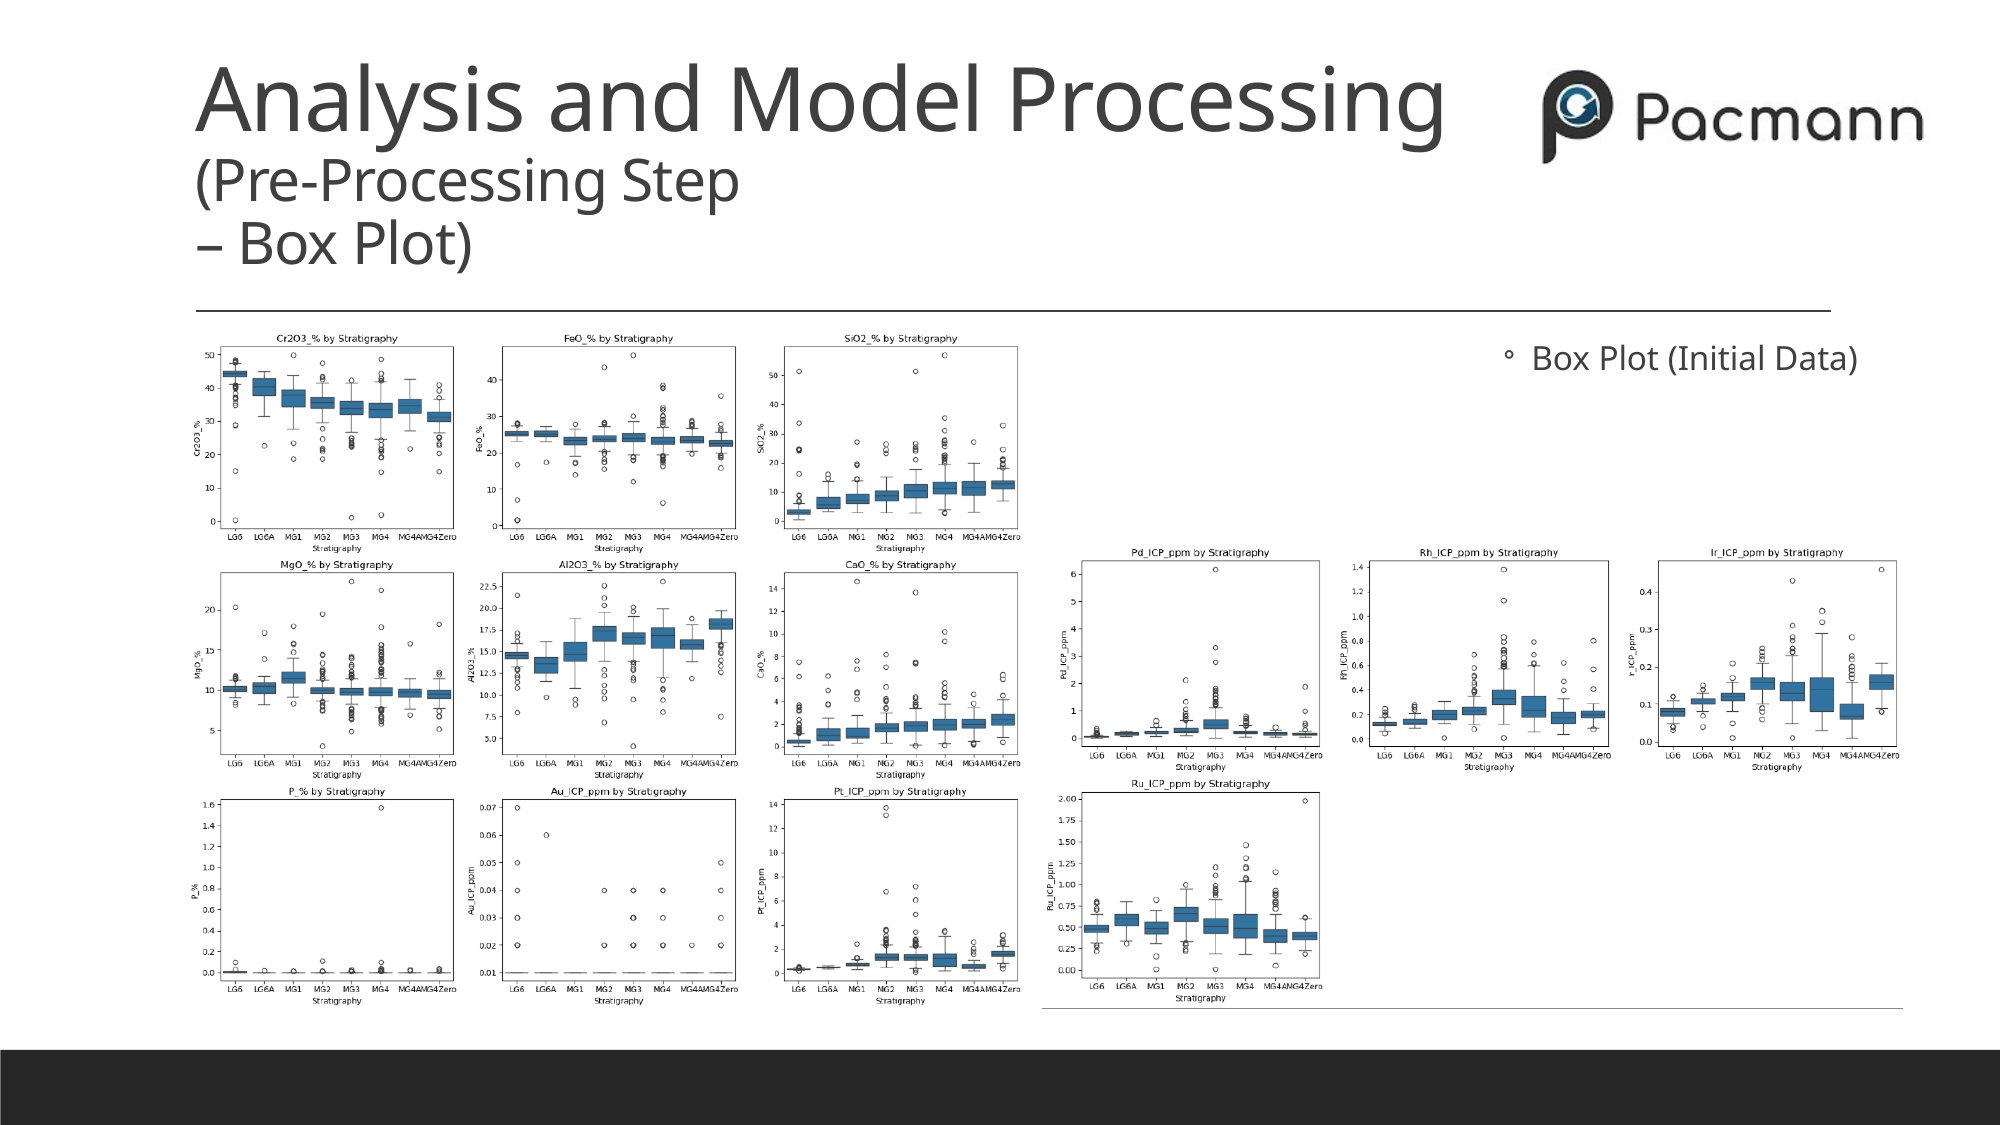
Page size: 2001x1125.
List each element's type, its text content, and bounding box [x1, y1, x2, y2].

title Analysis and Model Processing (Pre-Processing Step – Box Plot) [180, 47, 1830, 285]
picture [1525, 46, 1959, 195]
picture [1041, 543, 1903, 1009]
list Box Plot (Initial Data) [1472, 329, 1884, 420]
picture [179, 328, 1023, 1009]
